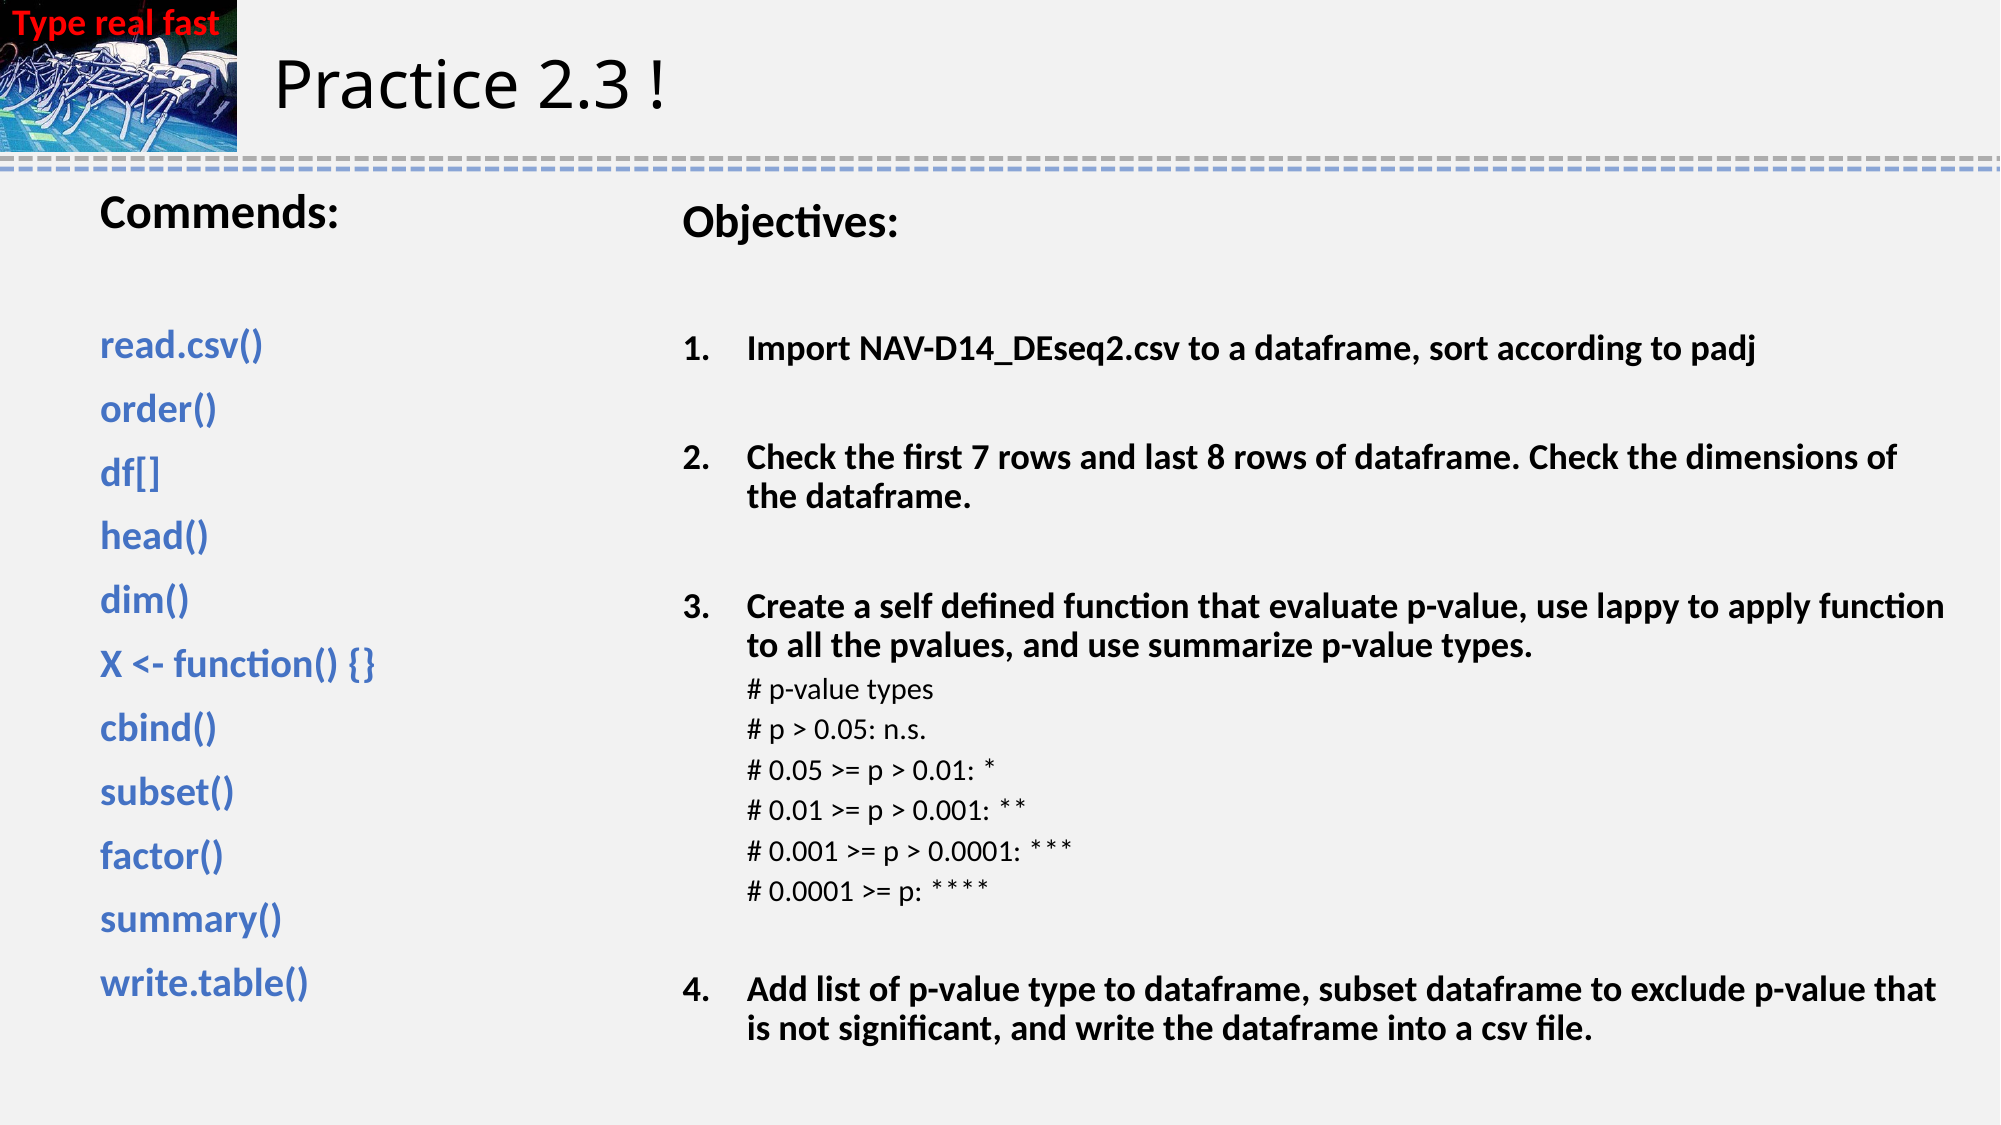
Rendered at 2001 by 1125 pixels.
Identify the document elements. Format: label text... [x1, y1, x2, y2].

title Practice 2.3 ! [258, 26, 1863, 149]
picture [0, 0, 237, 152]
list Objectives: Import NAV-D14_DEseq2.csv to a dataframe, sort according to padj Check the first 7 rows and last 8 rows of dataframe. Check the dimensions of the dataframe. Create a self defined function that evaluate p-value, use lappy to apply function to all the pvalues, and use summarize p-value types. # p-value types # p > 0.05: n.s. # 0.05 >= p > 0.01: * # 0.01 >= p > 0.001: ** # 0.001 >= p > 0.0001: *** # 0.0001 >= p: **** Add list of p-value type to dataframe, subset dataframe to exclude p-value that is not significant, and write the dataframe into a csv file. [667, 189, 1965, 1067]
list Commends: read.csv() order() df[] head() dim() X <- function() {} cbind() subset() factor() summary() write.table() [85, 179, 651, 1014]
